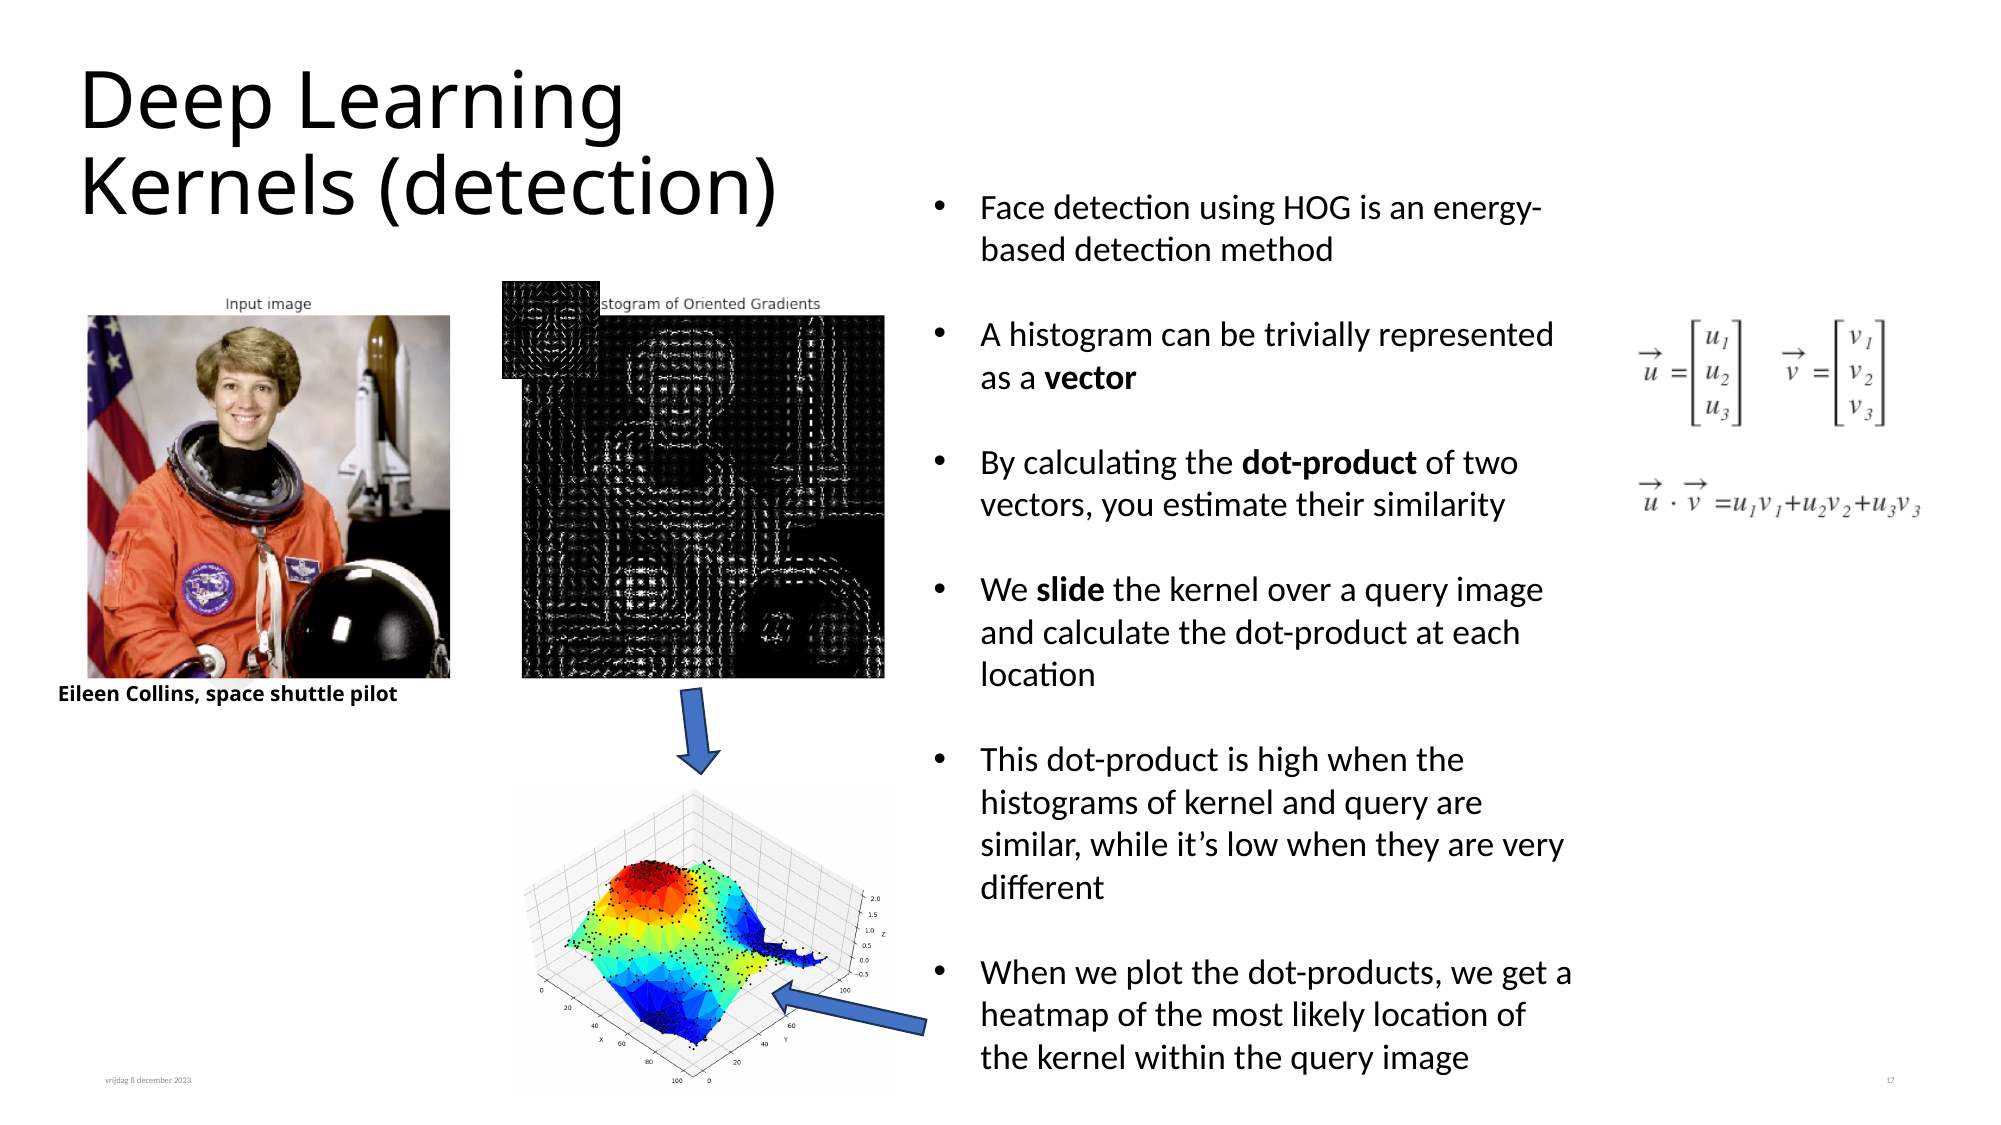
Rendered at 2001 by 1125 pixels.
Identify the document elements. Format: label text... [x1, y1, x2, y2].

slide_number 17 [1632, 1067, 1910, 1093]
picture [1627, 317, 1929, 560]
text_box Eileen Collins, space shuttle pilot [43, 673, 413, 714]
picture [78, 281, 892, 688]
title Deep Learning Kernels (detection) [79, 60, 1536, 233]
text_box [514, 689, 892, 1093]
text_box [892, 1010, 928, 1037]
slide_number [90, 1067, 514, 1093]
text_box Face detection using HOG is an energy-based detection method A histogram can be trivially represented as a vector By calculating the dot-product of two vectors, you estimate their similarity We slide the kernel over a query image and calculate the dot-product at each location This dot-product is high when the histograms of kernel and query are similar, while it’s low when they are very different When we plot the dot-products, we get a heatmap of the most likely location of the kernel within the query image [918, 176, 1596, 1084]
